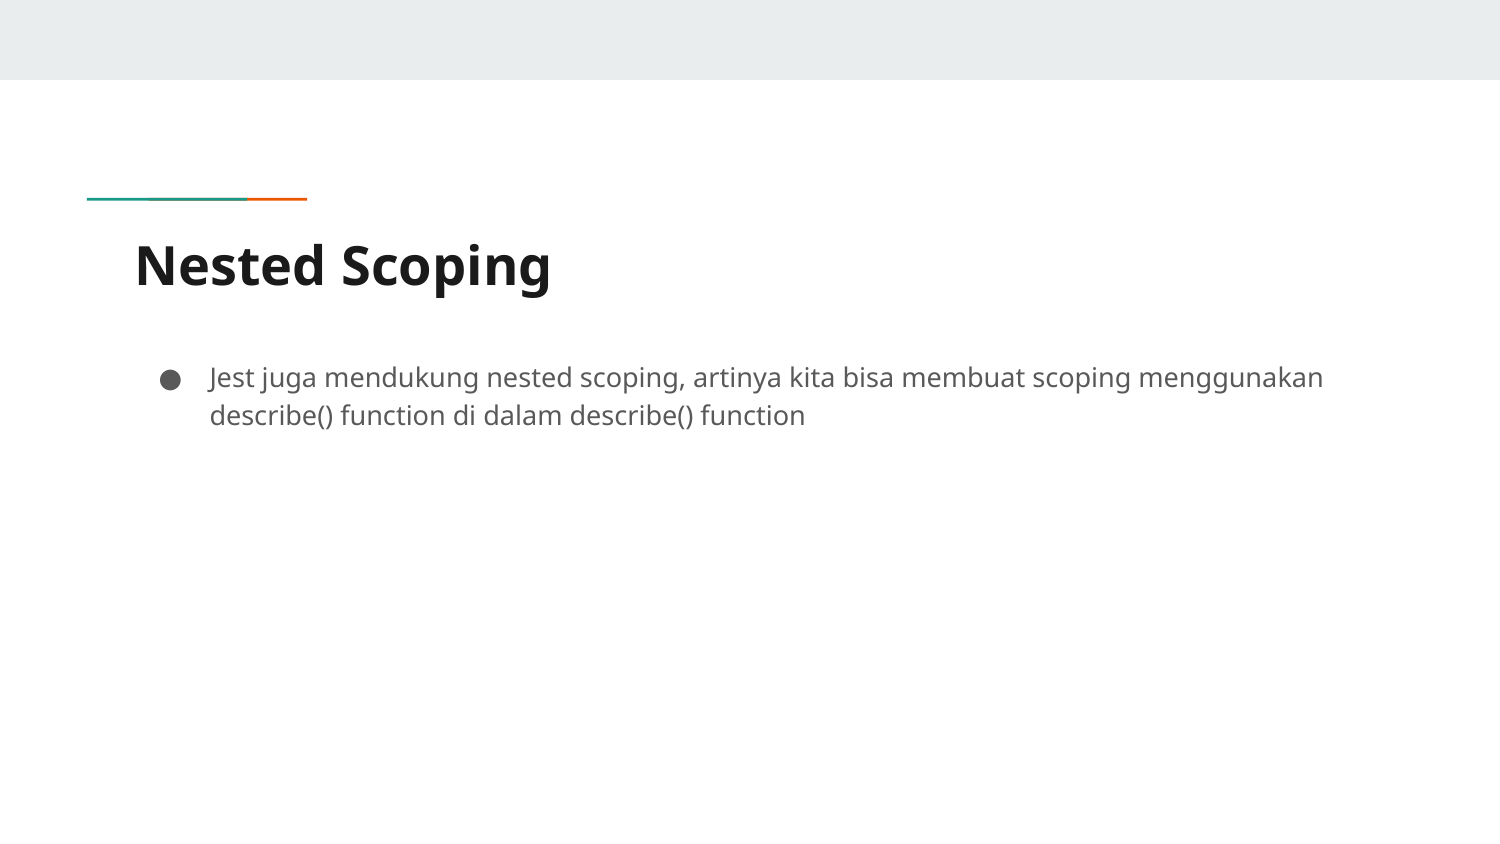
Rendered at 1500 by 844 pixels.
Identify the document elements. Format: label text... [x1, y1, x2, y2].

list Jest juga mendukung nested scoping, artinya kita bisa membuat scoping menggunakan describe() function di dalam describe() function [119, 341, 1381, 712]
title Nested Scoping [119, 216, 1381, 305]
